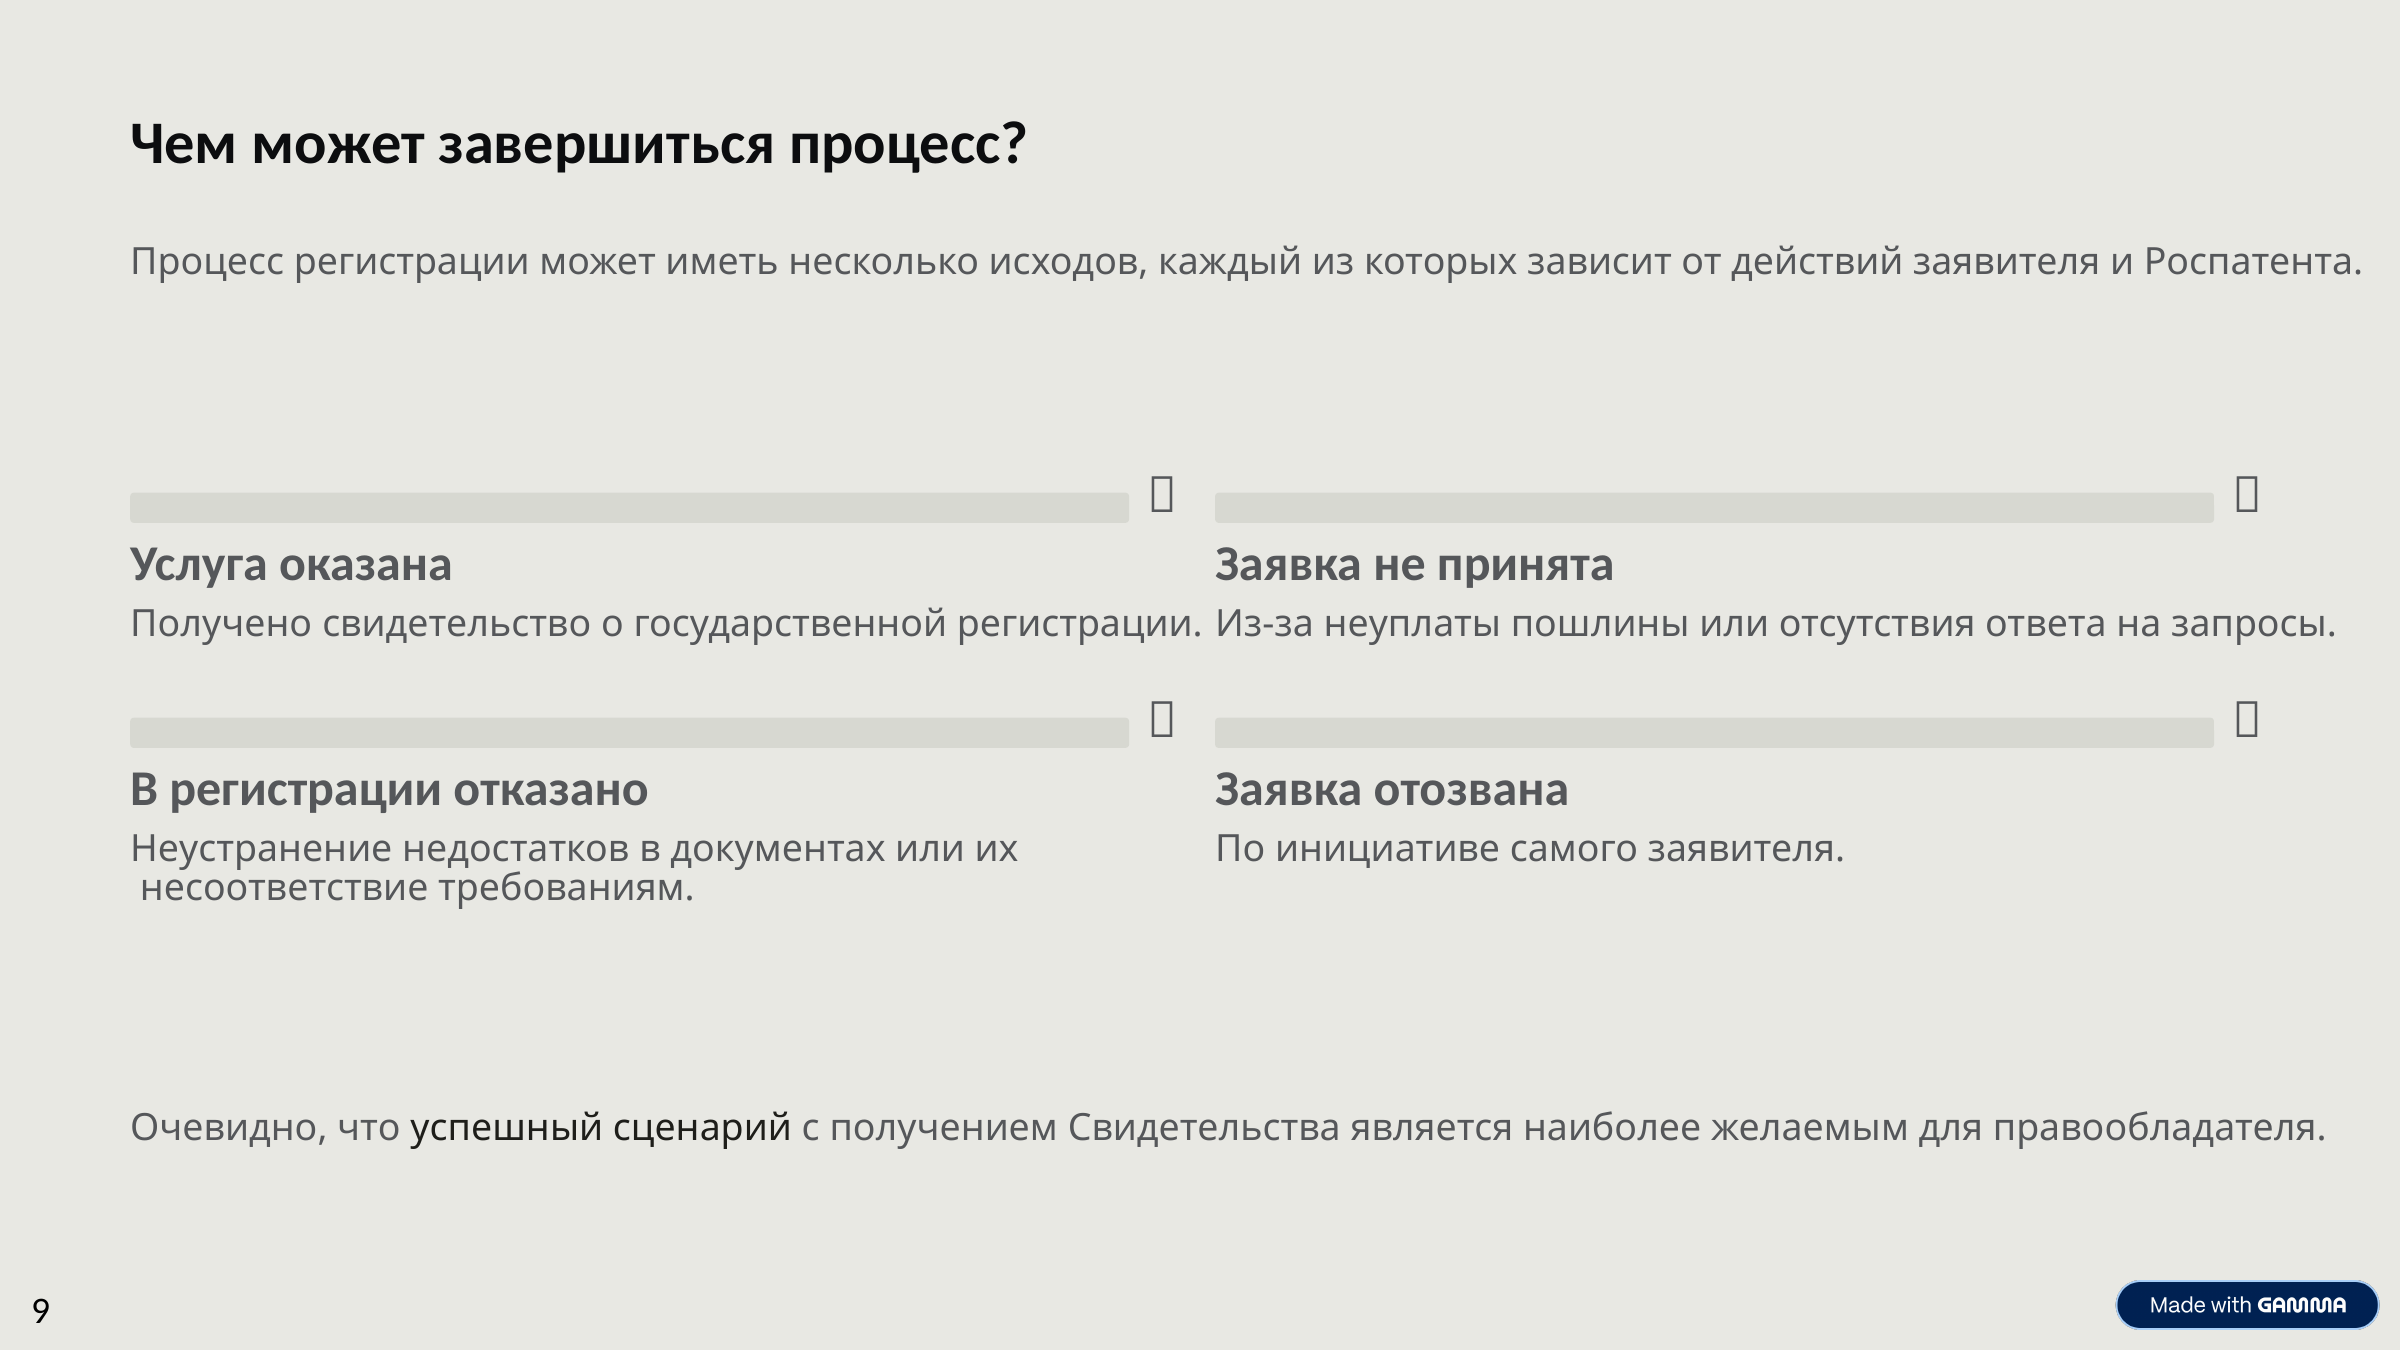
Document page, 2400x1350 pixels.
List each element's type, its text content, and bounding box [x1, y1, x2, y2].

text_box [1215, 492, 2215, 523]
text_box По инициативе самого заявителя. [1215, 830, 2270, 870]
text_box Заявка отозвана [1215, 778, 1518, 816]
text_box Получено свидетельство о государственной регистрации. [130, 605, 1185, 645]
text_box Чем может завершиться процесс? [130, 100, 1311, 177]
text_box 9 [16, 1279, 160, 1339]
text_box Из-за неуплаты пошлины или отсутствия ответа на запросы. [1215, 605, 2270, 645]
text_box Услуга оказана [130, 553, 433, 591]
text_box [130, 492, 1130, 523]
picture [2106, 1271, 2389, 1339]
text_box ❌ [2232, 492, 2270, 523]
text_box Неустранение недостатков в документах или их несоответствие требованиям. [130, 830, 1185, 870]
text_box Очевидно, что успешный сценарий с получением Свидетельства является наиболее желаемым для правообладателя. [130, 1109, 2270, 1149]
text_box Заявка не принята [1215, 553, 1536, 591]
text_box ✅ [1147, 492, 1185, 523]
text_box В регистрации отказано [130, 778, 559, 816]
text_box ❌ [2232, 717, 2270, 748]
text_box [130, 717, 1130, 748]
text_box Процесс регистрации может иметь несколько исходов, каждый из которых зависит от действий заявителя и Роспатента. [130, 243, 2270, 283]
text_box ❌ [1147, 717, 1185, 748]
text_box [1215, 717, 2215, 748]
